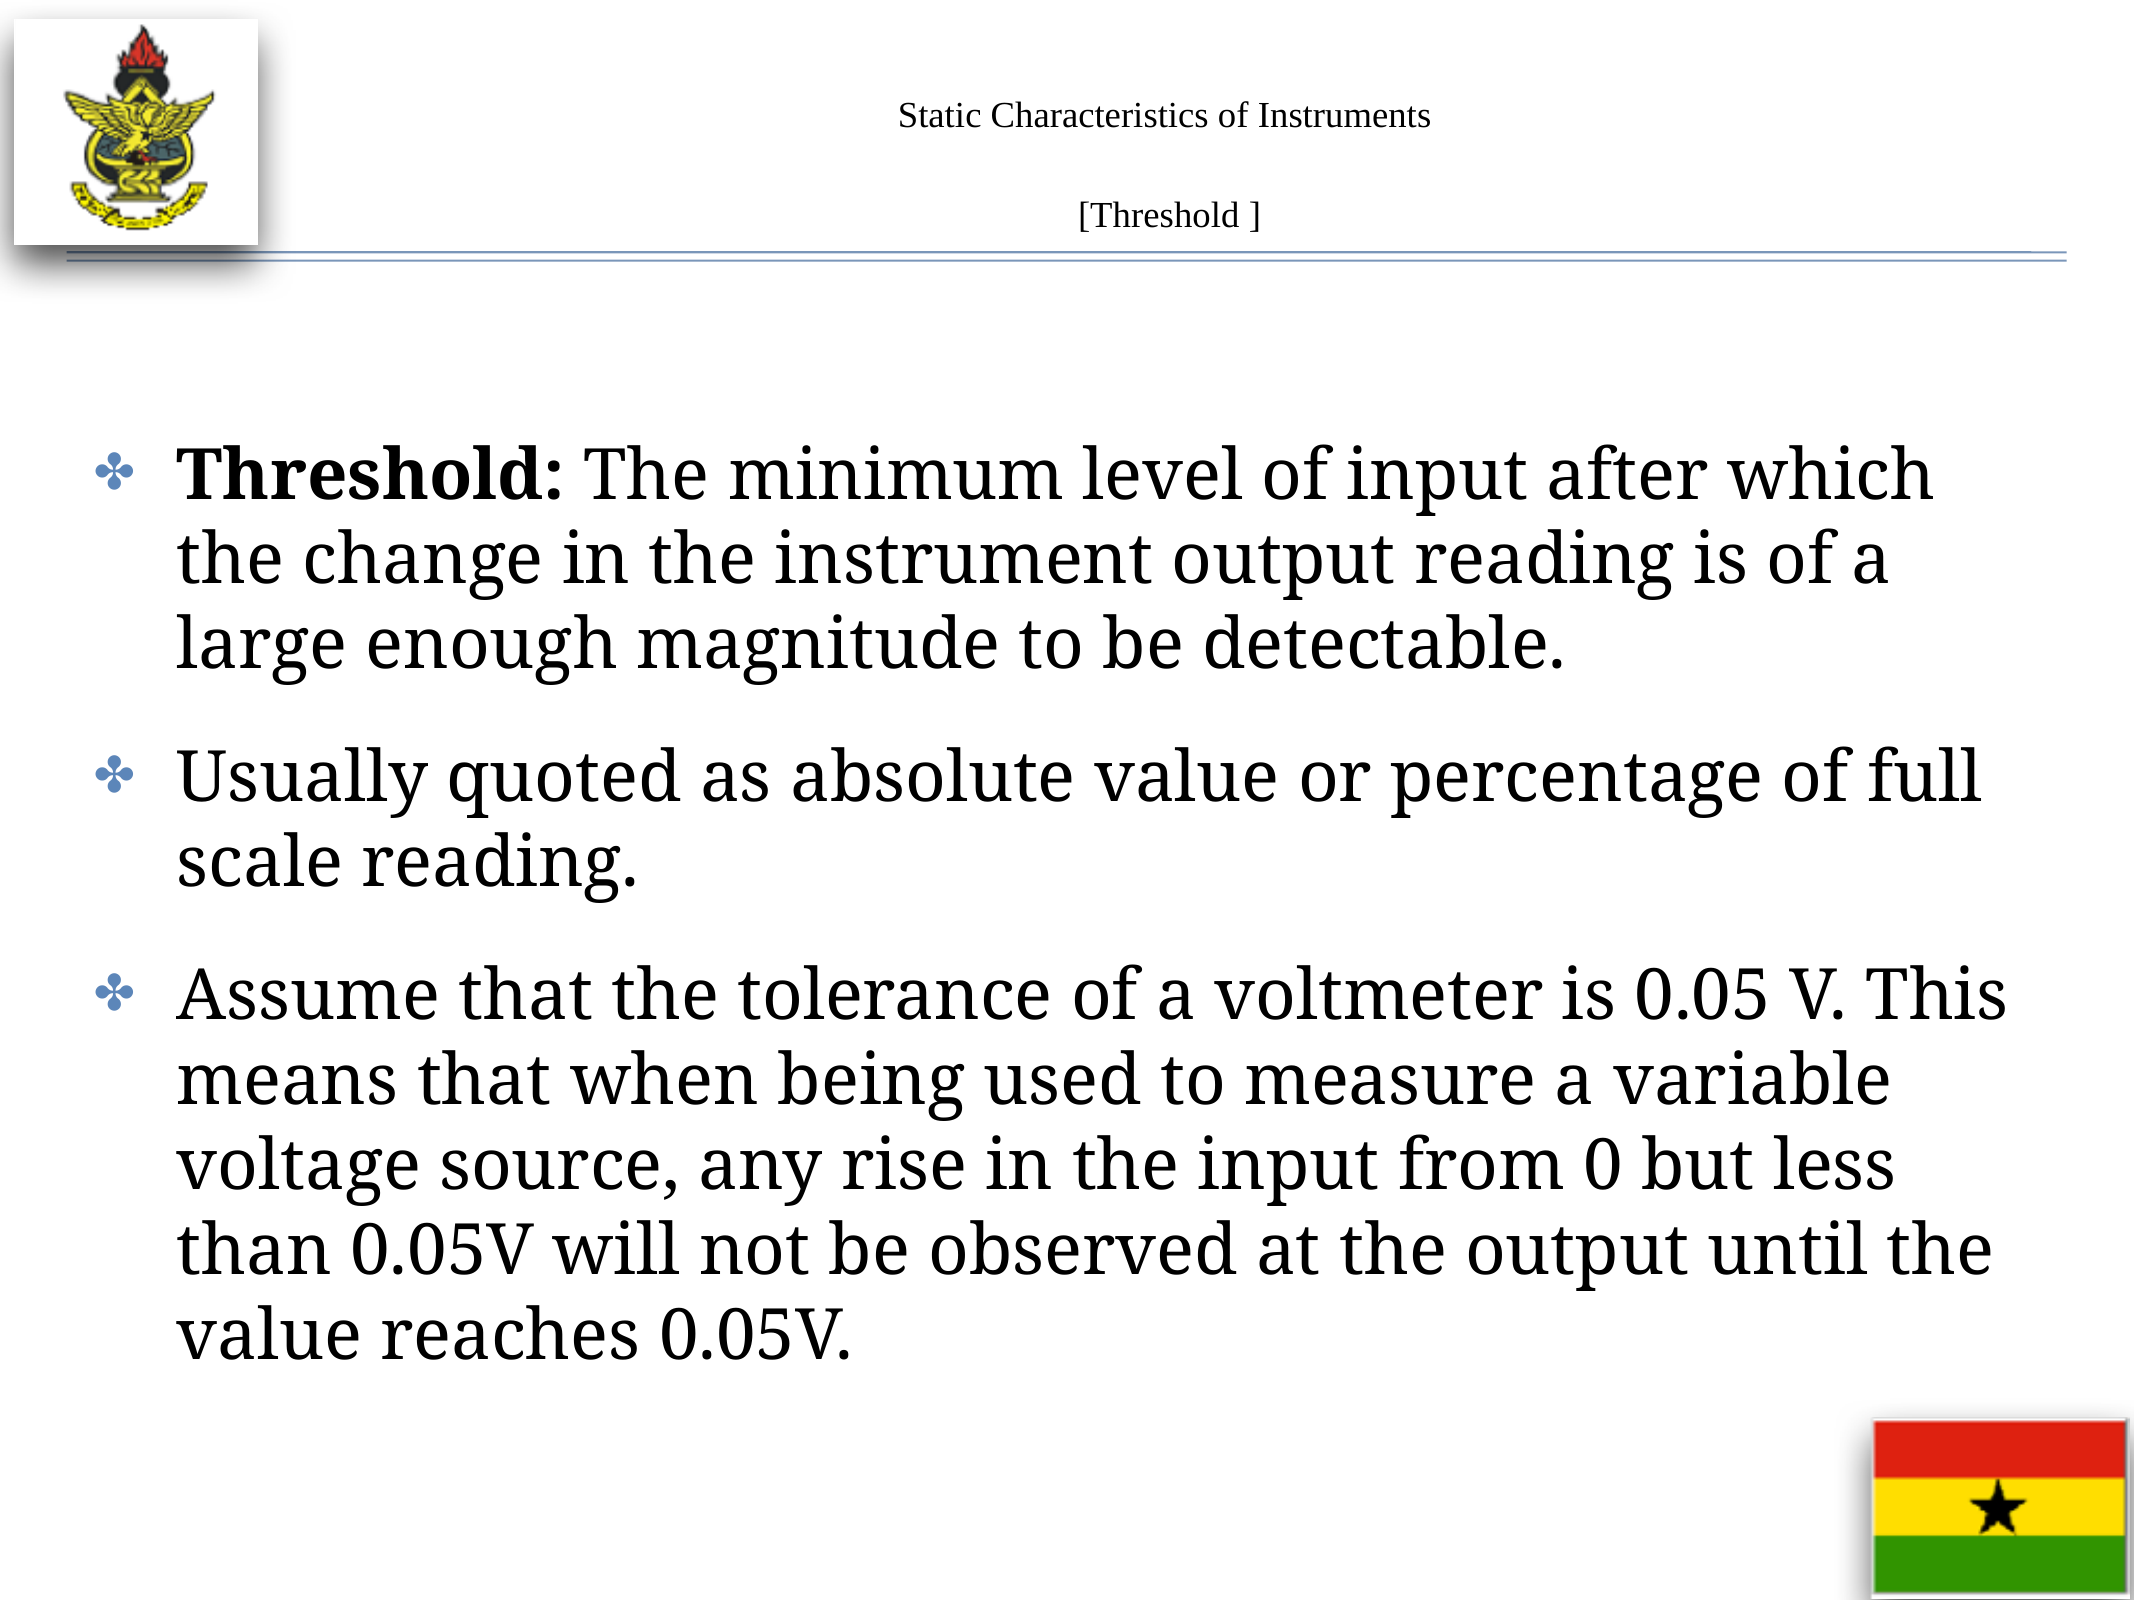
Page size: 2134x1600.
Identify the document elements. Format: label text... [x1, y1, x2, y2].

list Threshold: The minimum level of input after which the change in the instrument output reading is of a large enough magnitude to be detectable. Usually quoted as absolute value or percentage of full scale reading. Assume that the tolerance of a voltmeter is 0.05 V. This means that when being used to measure a variable voltage source, any rise in the input from 0 but less than 0.05V will not be observed at the output until the value reaches 0.05V. [84, 275, 2049, 1526]
title Static Characteristics of Instruments [Threshold ] [264, 38, 2075, 246]
picture [14, 19, 258, 245]
picture [1870, 1417, 2130, 1599]
